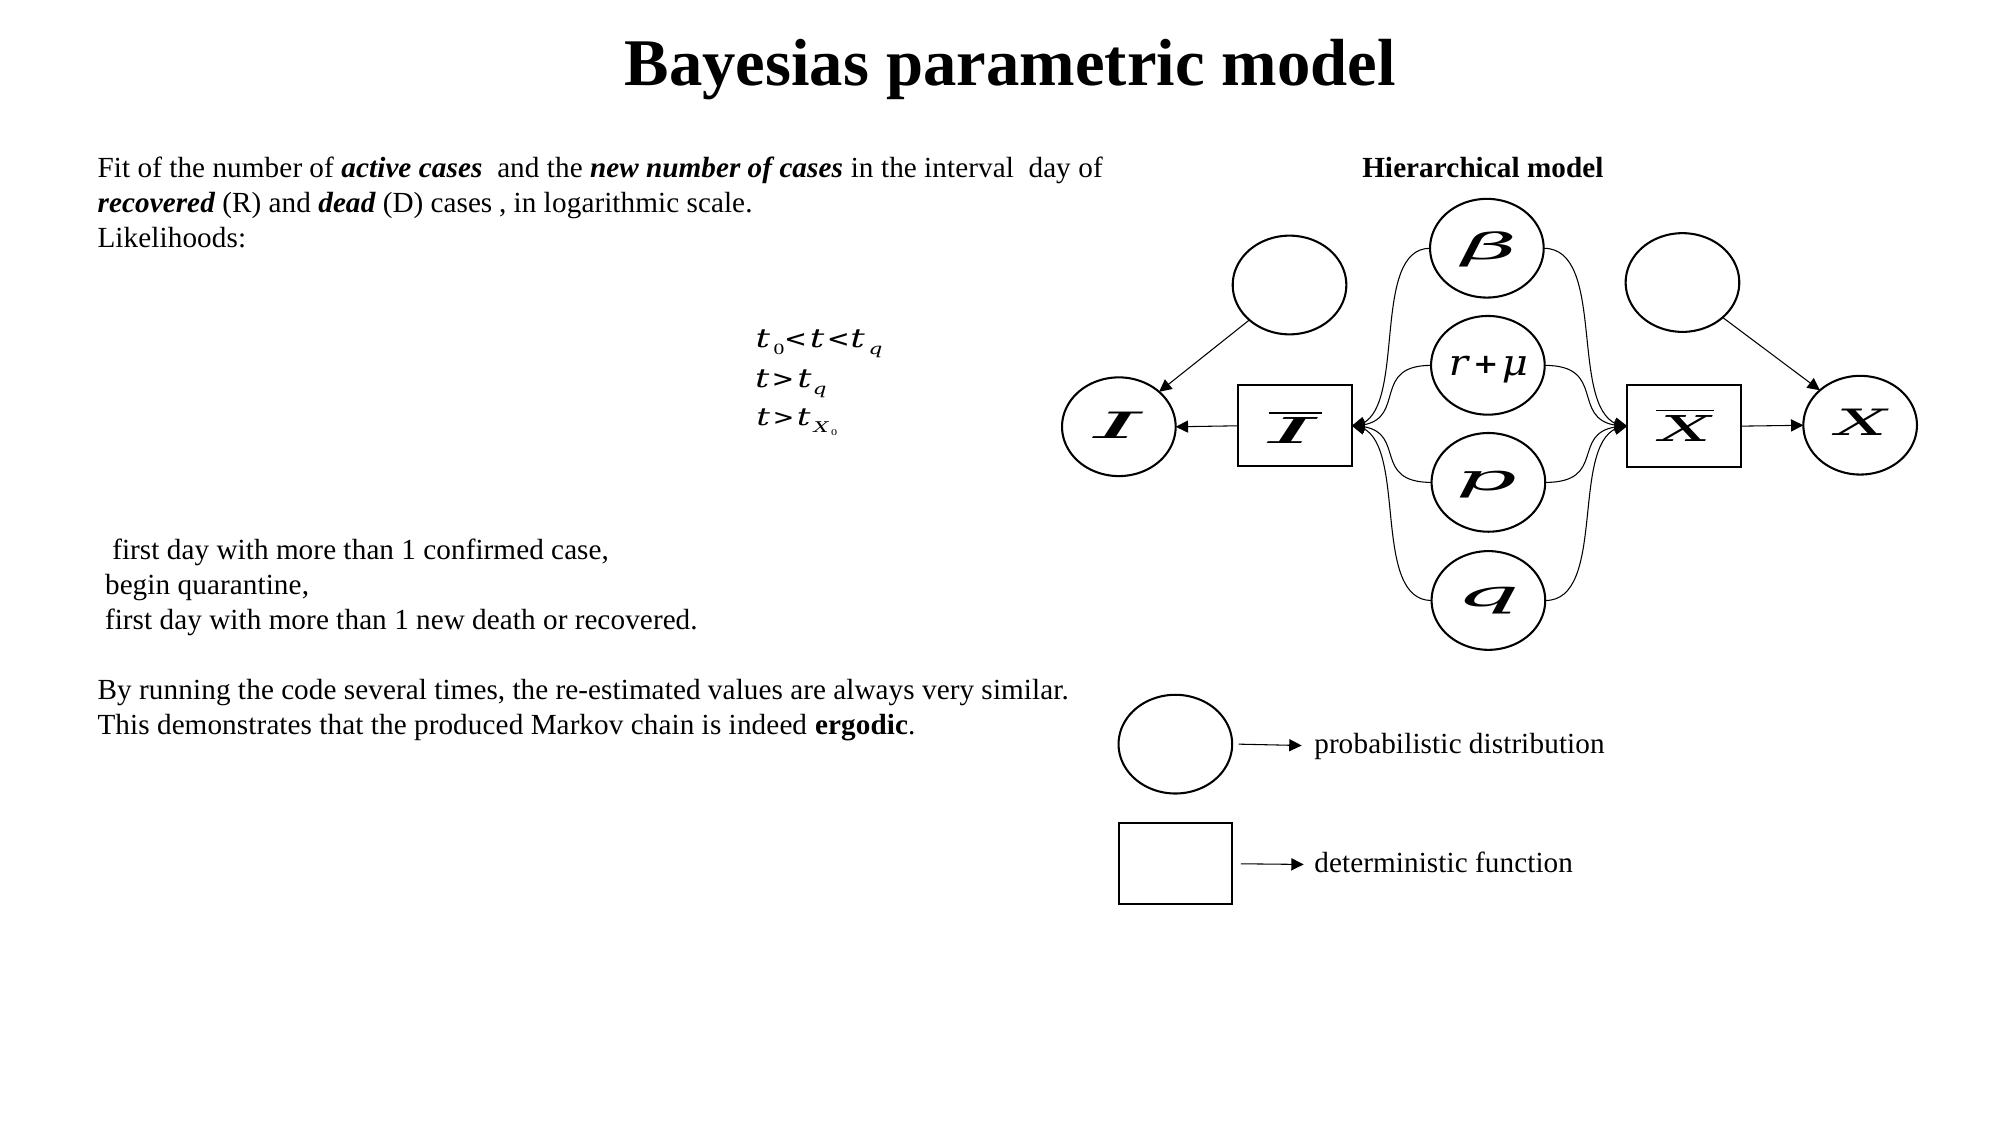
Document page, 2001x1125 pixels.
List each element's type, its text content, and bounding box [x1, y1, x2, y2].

text_box [1430, 550, 1547, 651]
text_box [1351, 365, 1432, 425]
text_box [1544, 365, 1628, 427]
title Bayesias parametric model [148, 0, 1874, 128]
text_box [1132, 377, 1177, 476]
text_box [1429, 197, 1545, 299]
text_box [1802, 374, 1919, 476]
text_box [1628, 232, 1741, 333]
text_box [1159, 319, 1250, 392]
text_box [1431, 314, 1543, 416]
text_box probabilistic distribution [1299, 717, 1656, 767]
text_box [1351, 425, 1432, 601]
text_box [1722, 317, 1821, 391]
text_box [1237, 384, 1351, 467]
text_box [1545, 426, 1628, 601]
text_box [1231, 234, 1348, 336]
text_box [1351, 248, 1431, 365]
text_box [1132, 693, 1234, 795]
text_box [1132, 822, 1233, 905]
text_box [1628, 384, 1742, 468]
text_box [1432, 431, 1545, 533]
text_box Hierarchical model [1347, 141, 1629, 191]
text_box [82, 141, 1132, 911]
text_box deterministic function [1299, 836, 1656, 886]
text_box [1543, 248, 1628, 427]
